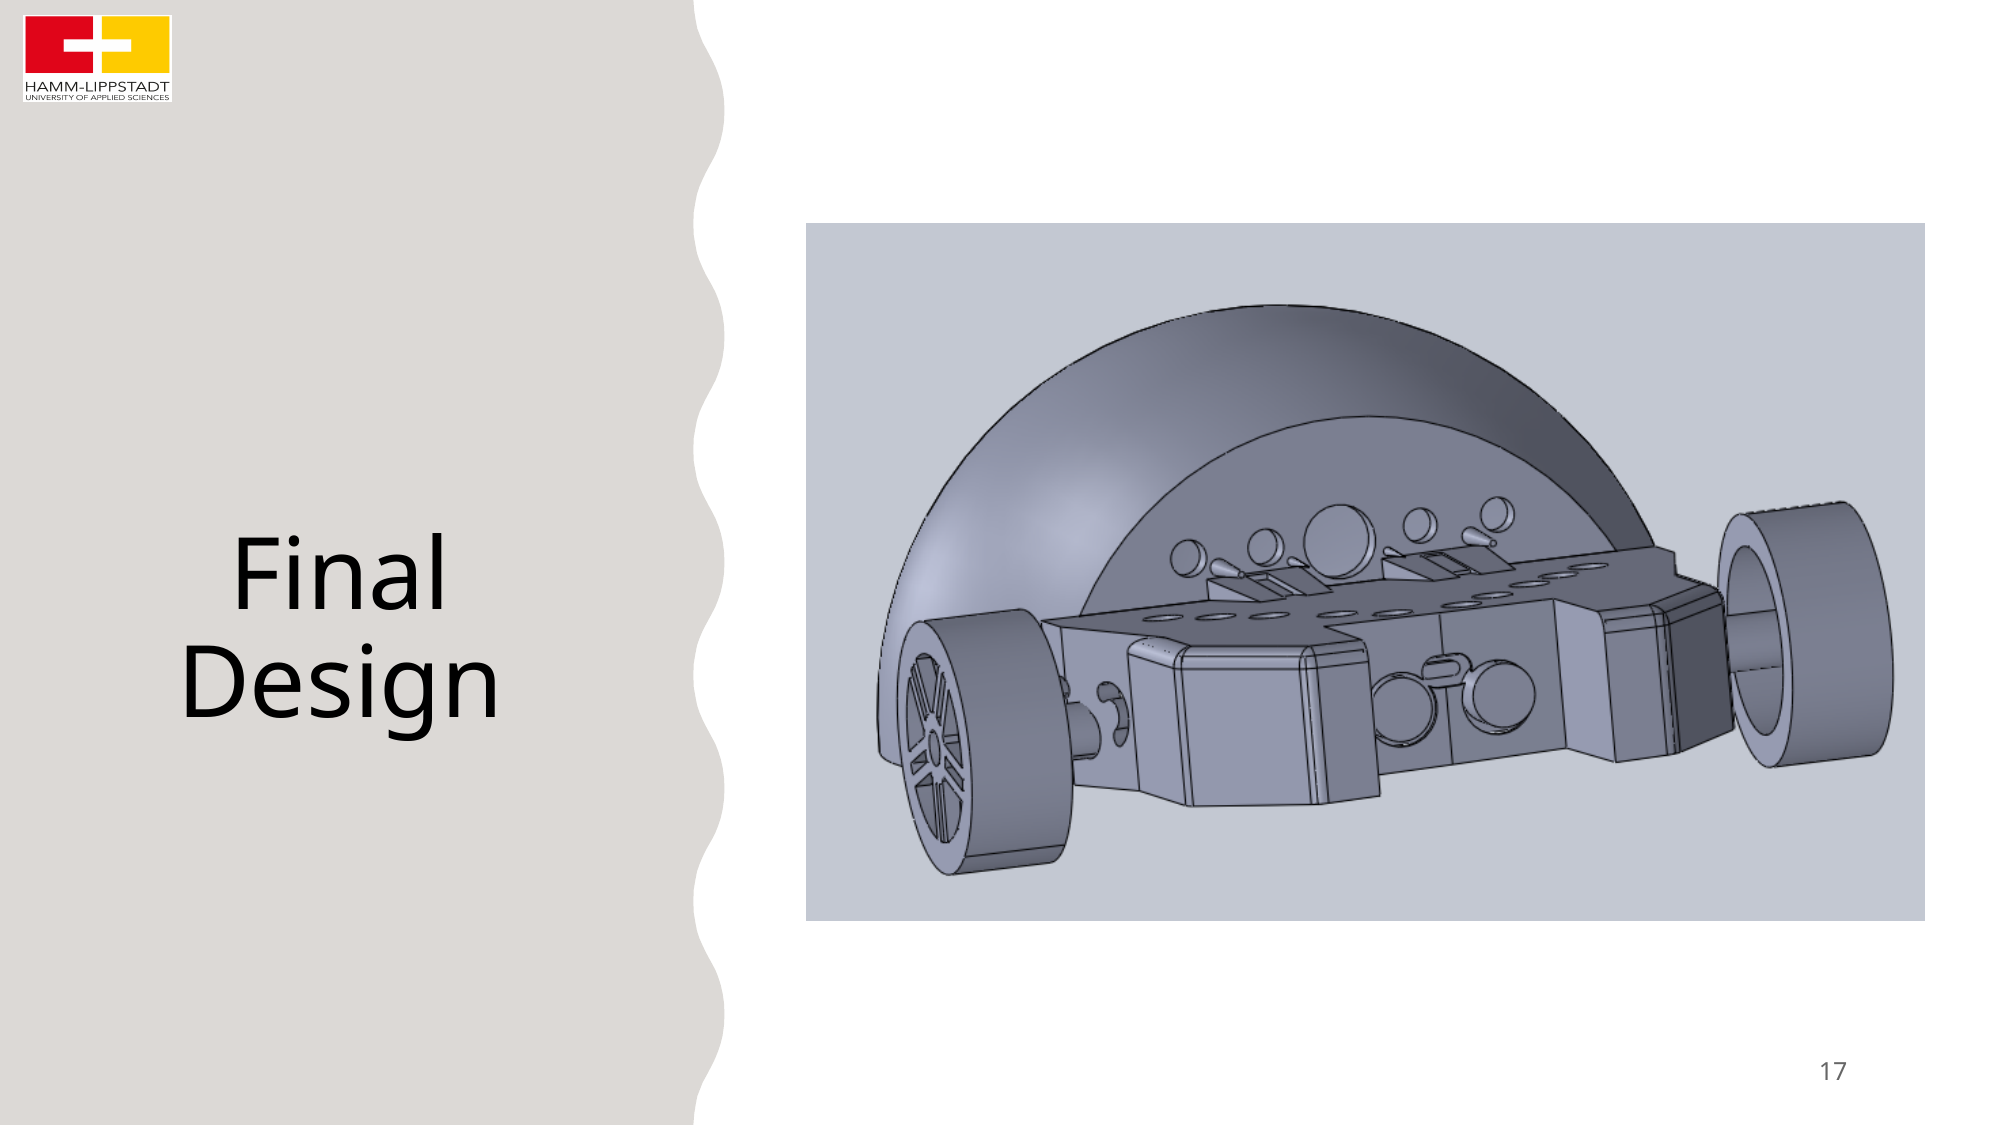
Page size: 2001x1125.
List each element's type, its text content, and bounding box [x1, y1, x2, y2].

slide_number 17 [1412, 1042, 1863, 1103]
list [806, 223, 1925, 921]
text_box [0, 0, 726, 1125]
text_box [695, 0, 2000, 1125]
title Final Design [75, 118, 606, 747]
picture [22, 15, 172, 102]
